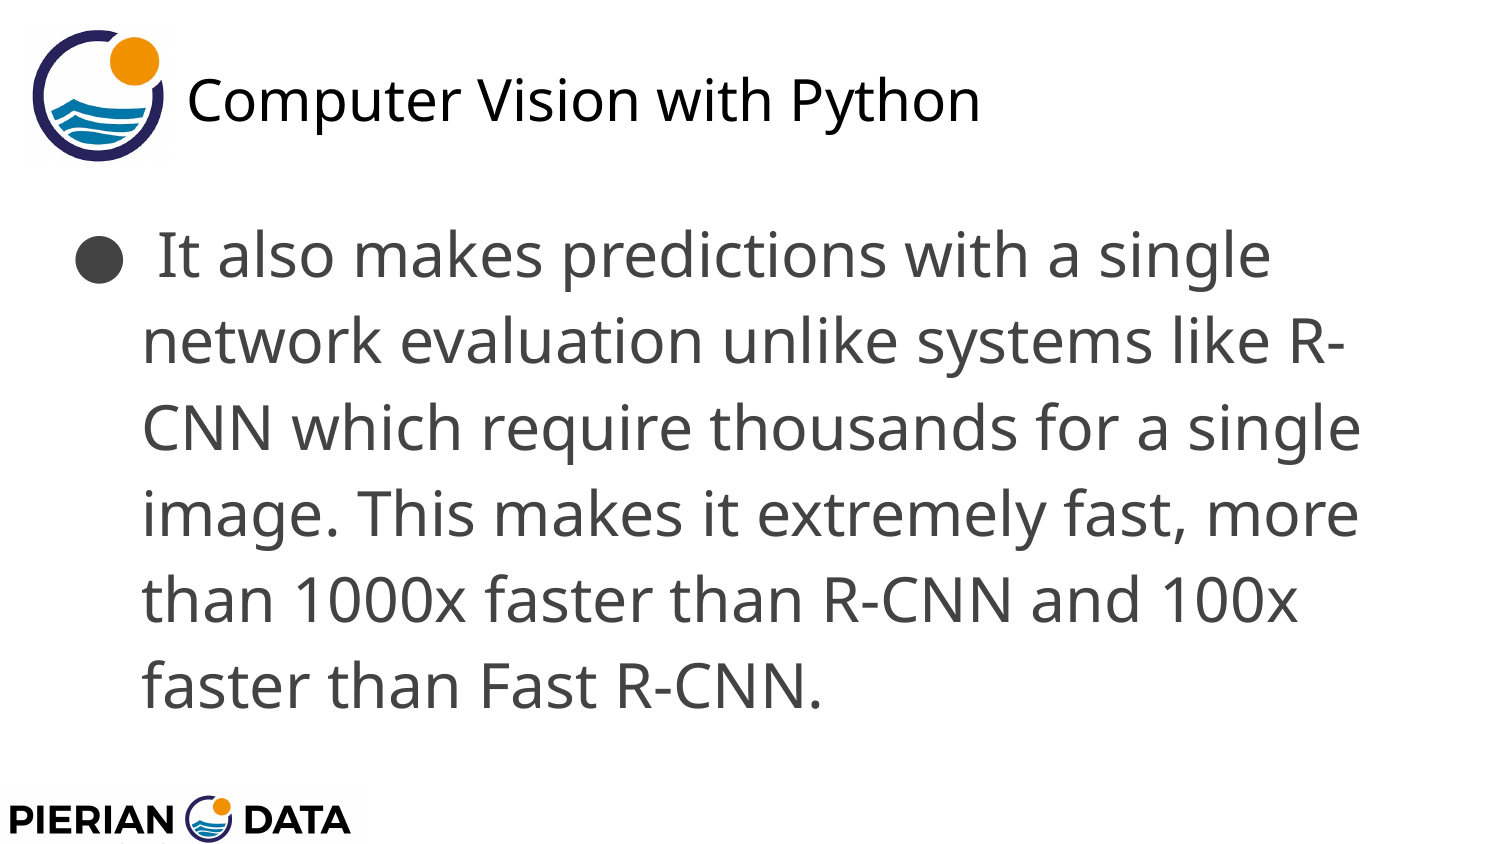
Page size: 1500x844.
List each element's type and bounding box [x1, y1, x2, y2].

picture [0, 787, 368, 844]
title [172, 48, 1449, 143]
picture [24, 24, 172, 167]
list [51, 189, 1449, 750]
